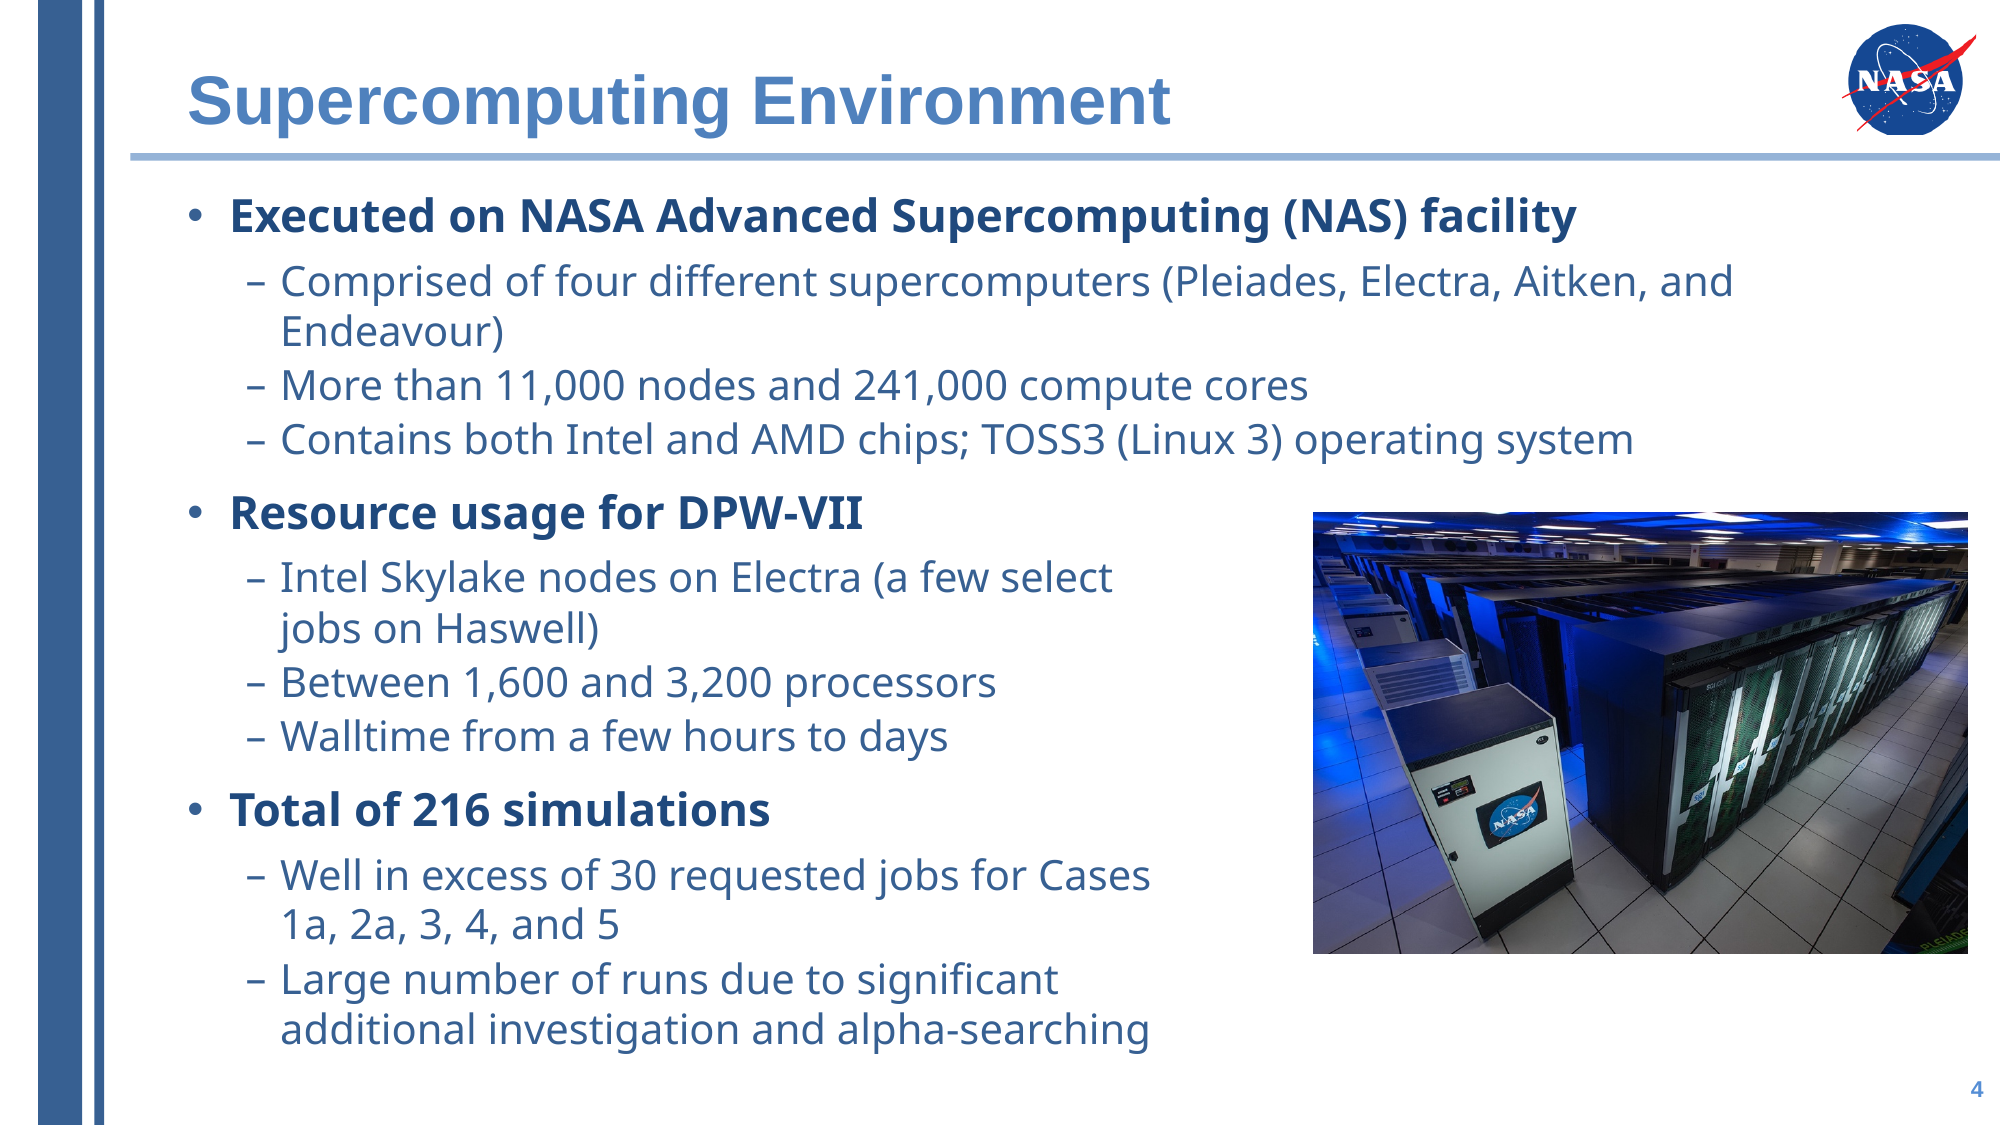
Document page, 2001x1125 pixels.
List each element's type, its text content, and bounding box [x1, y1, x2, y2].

list Executed on NASA Advanced Supercomputing (NAS) facility Comprised of four different supercomputers (Pleiades, Electra, Aitken, and Endeavour) More than 11,000 nodes and 241,000 compute cores Contains both Intel and AMD chips; TOSS3 (Linux 3) operating system Resource usage for DPW-VII Intel Skylake nodes on Electra (a few select jobs on Haswell) Between 1,600 and 3,200 processors Walltime from a few hours to days Total of 216 simulations Well in excess of 30 requested jobs for Cases 1a, 2a, 3, 4, and 5 Large number of runs due to significant additional investigation and alpha-searching [172, 179, 1939, 1095]
picture [1313, 512, 1969, 955]
title Supercomputing Environment [172, 49, 1810, 146]
